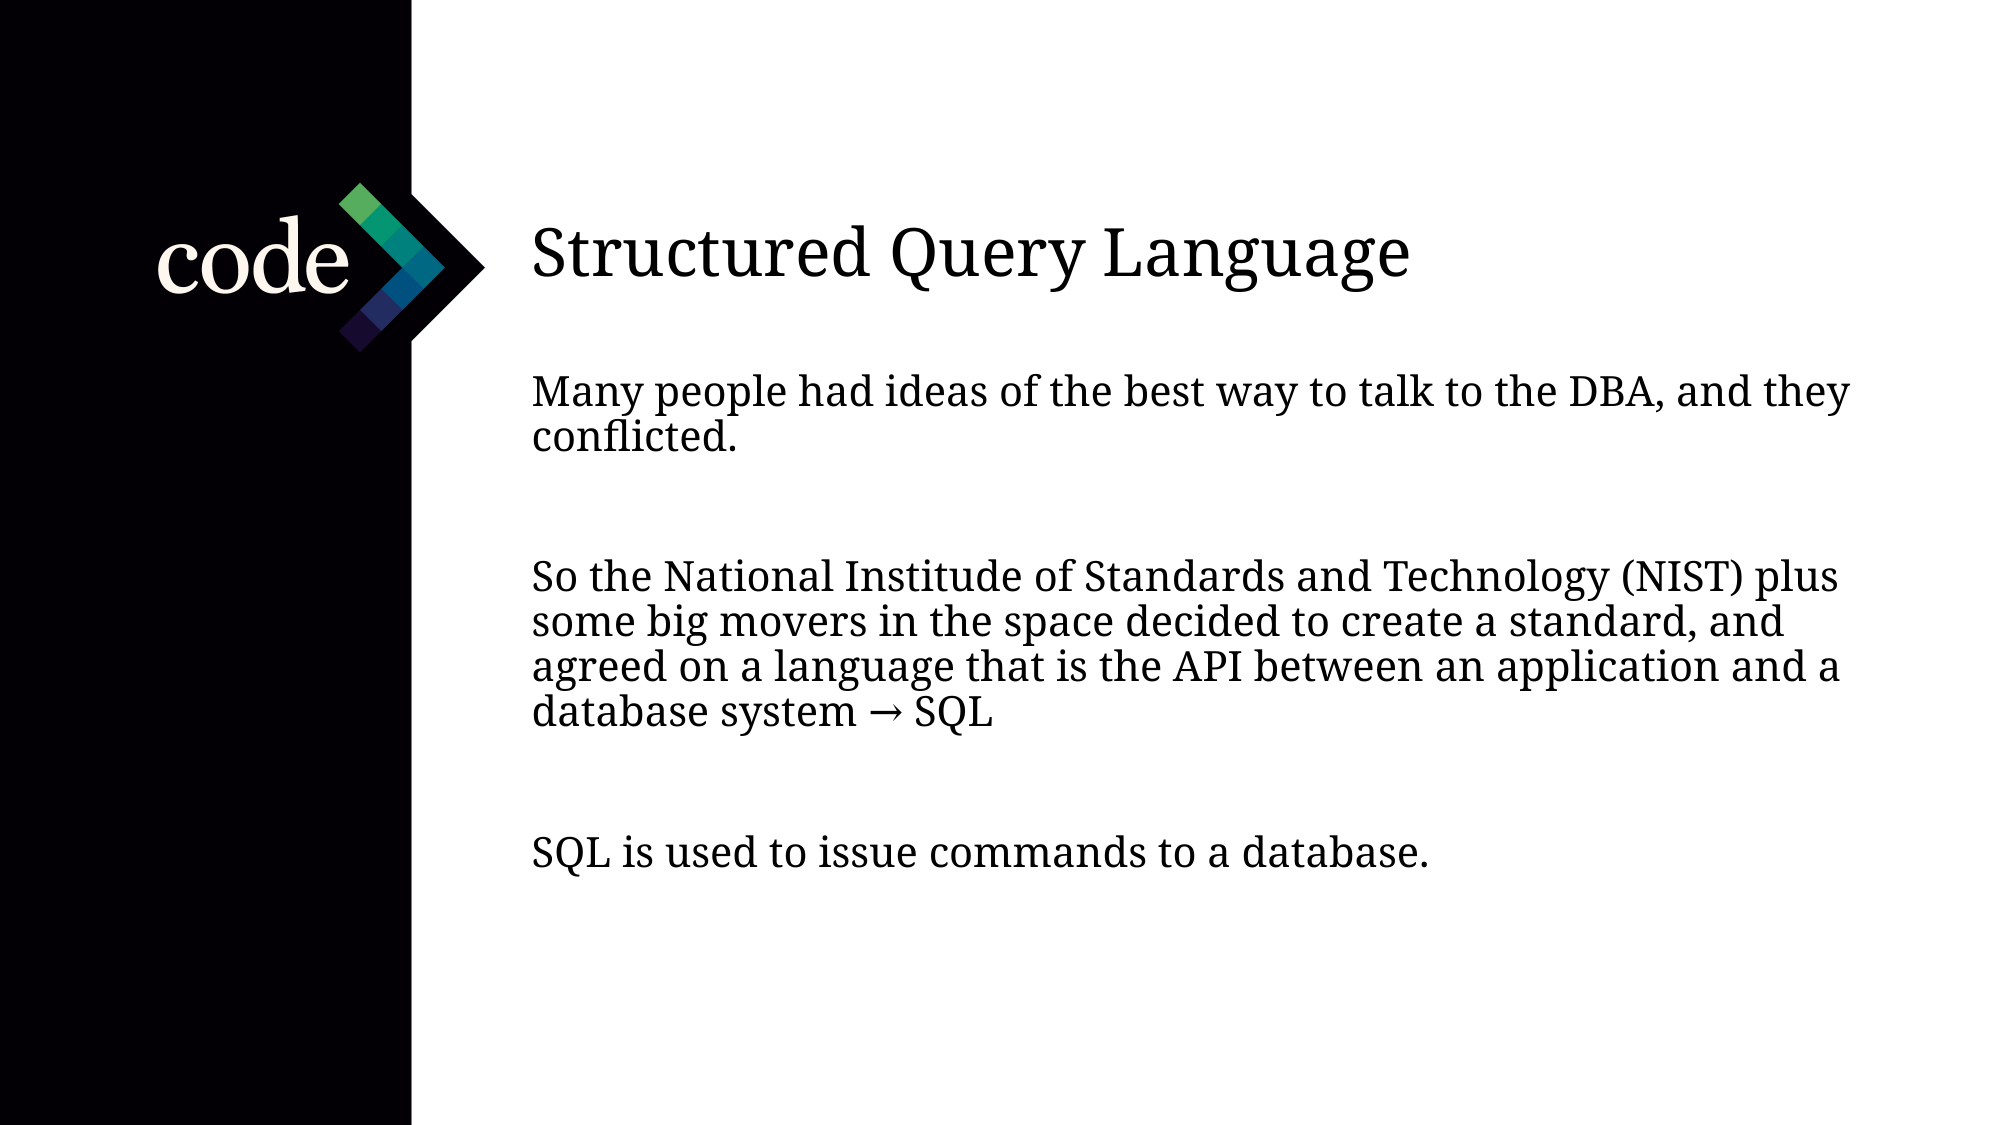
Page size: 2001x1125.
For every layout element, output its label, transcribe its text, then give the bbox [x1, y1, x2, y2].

text_box Structured Query Language [516, 144, 1760, 299]
text_box Many people had ideas of the best way to talk to the DBA, and they conflicted. So the National Institude of Standards and Technology (NIST) plus some big movers in the space decided to create a standard, and agreed on a language that is the API between an application and a database system → SQL SQL is used to issue commands to a database. [516, 363, 1873, 1019]
picture [0, 0, 2000, 1125]
